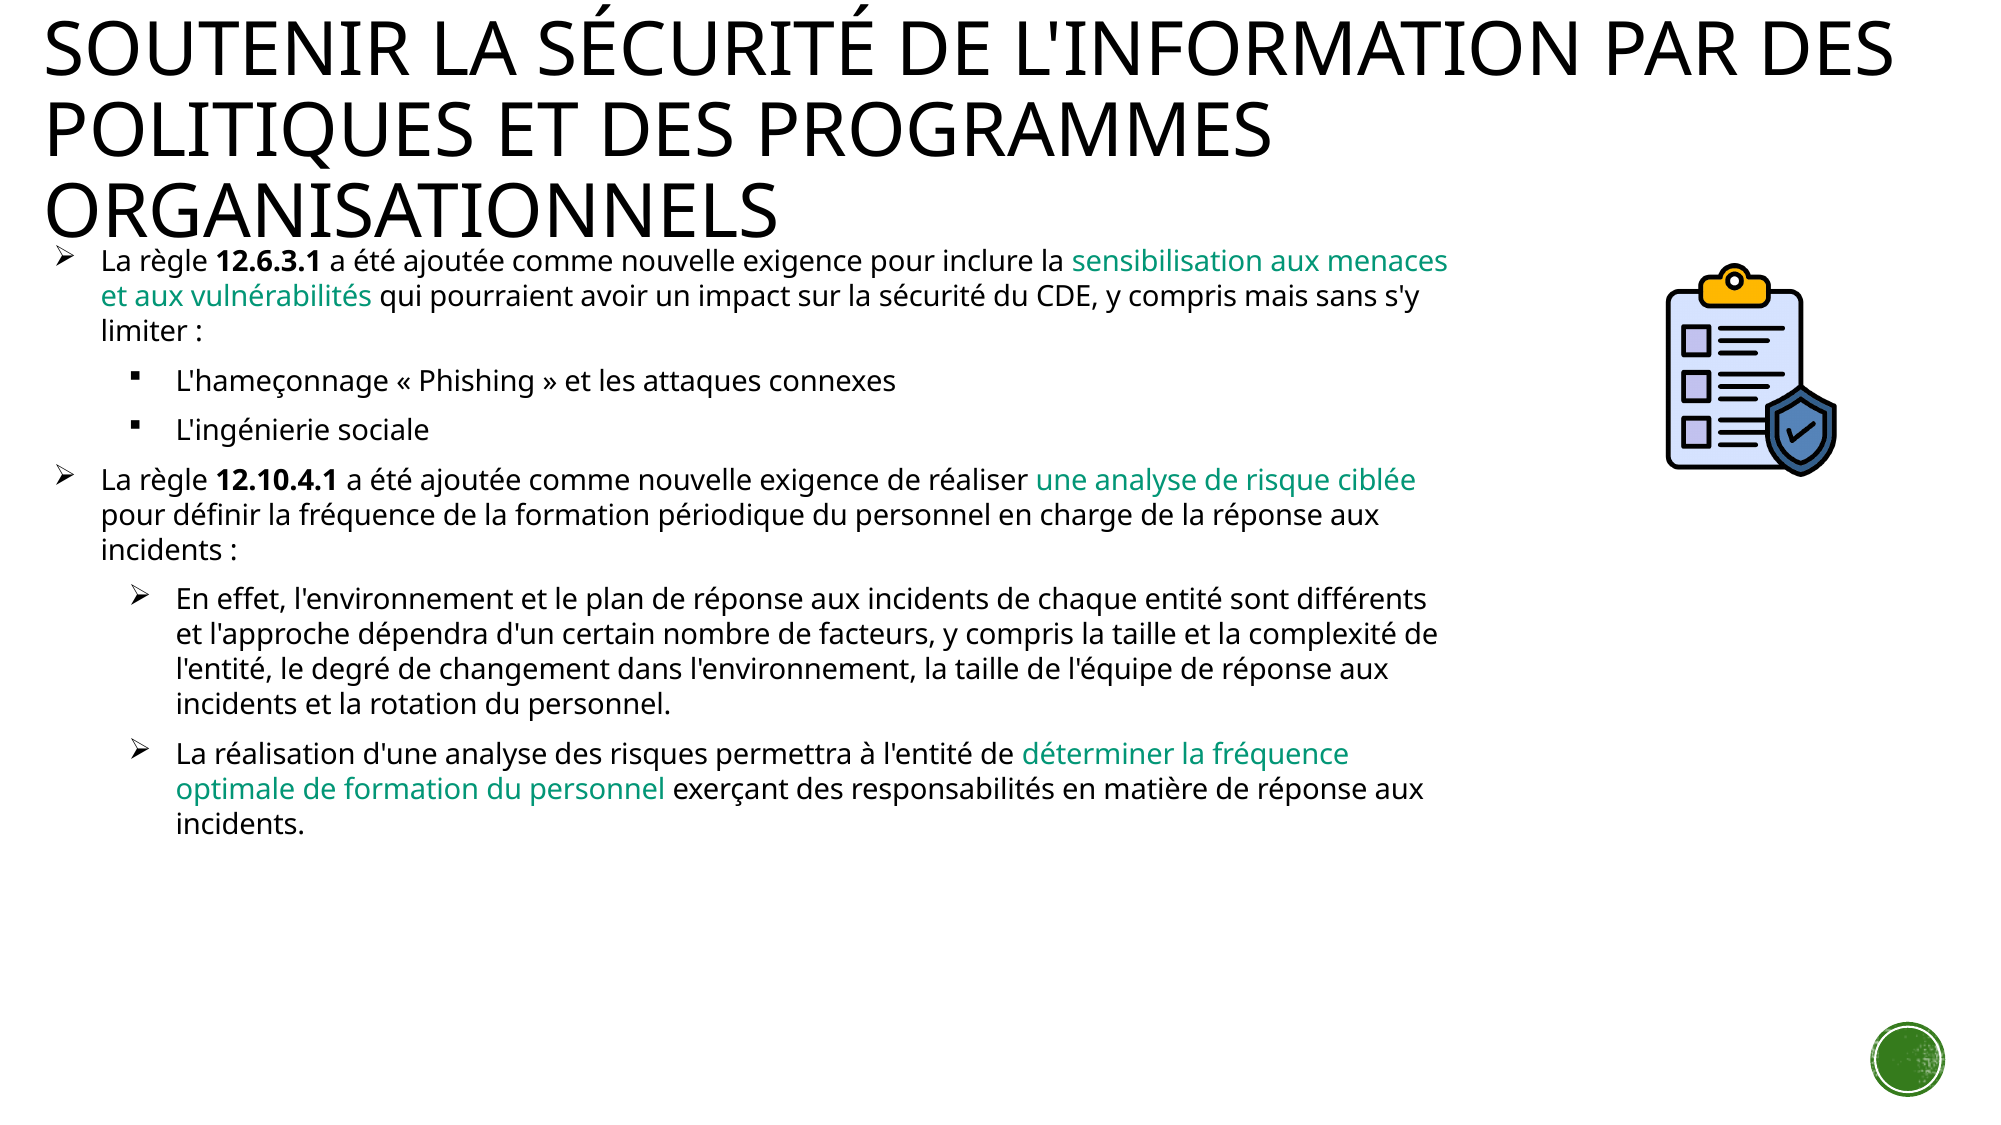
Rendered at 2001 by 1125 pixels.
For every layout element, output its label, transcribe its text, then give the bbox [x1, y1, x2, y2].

title Soutenir la sécurité de l'information par des politiques et des programmes organisationnels [28, 0, 1949, 264]
picture [1644, 263, 1858, 477]
text_box La règle 12.6.3.1 a été ajoutée comme nouvelle exigence pour inclure la sensibilisation aux menaces et aux vulnérabilités qui pourraient avoir un impact sur la sécurité du CDE, y compris mais sans s'y limiter : L'hameçonnage « Phishing » et les attaques connexes L'ingénierie sociale La règle 12.10.4.1 a été ajoutée comme nouvelle exigence de réaliser une analyse de risque ciblée pour définir la fréquence de la formation périodique du personnel en charge de la réponse aux incidents : En effet, l'environnement et le plan de réponse aux incidents de chaque entité sont différents et l'approche dépendra d'un certain nombre de facteurs, y compris la taille et la complexité de l'entité, le degré de changement dans l'environnement, la taille de l'équipe de réponse aux incidents et la rotation du personnel. La réalisation d'une analyse des risques permettra à l'entité de déterminer la fréquence optimale de formation du personnel exerçant des responsabilités en matière de réponse aux incidents. [51, 239, 1454, 841]
